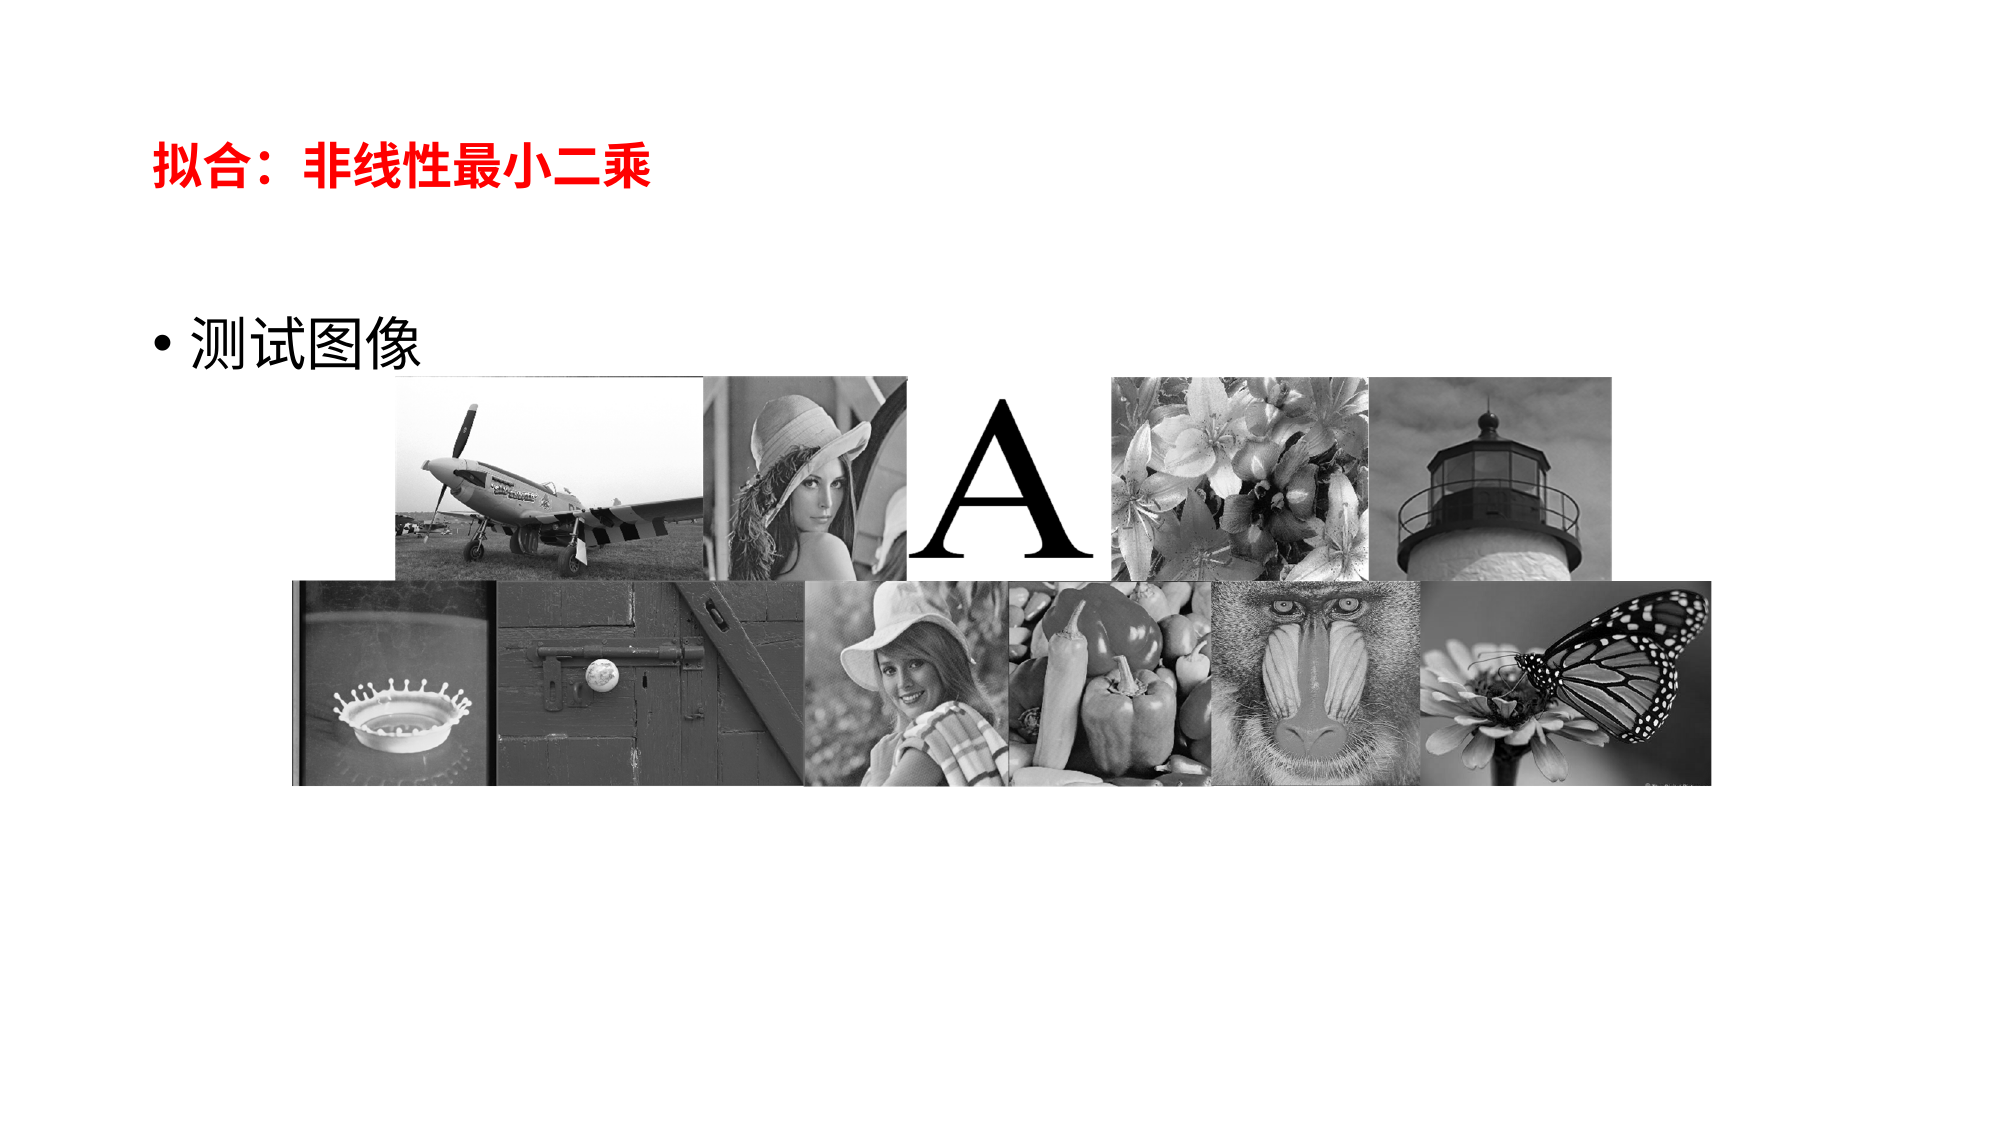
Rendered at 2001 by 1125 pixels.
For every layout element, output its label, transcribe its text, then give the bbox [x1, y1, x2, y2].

list 测试图像 [137, 299, 1863, 1014]
title 拟合：非线性最小二乘 [137, 59, 1863, 278]
picture [292, 376, 1712, 787]
